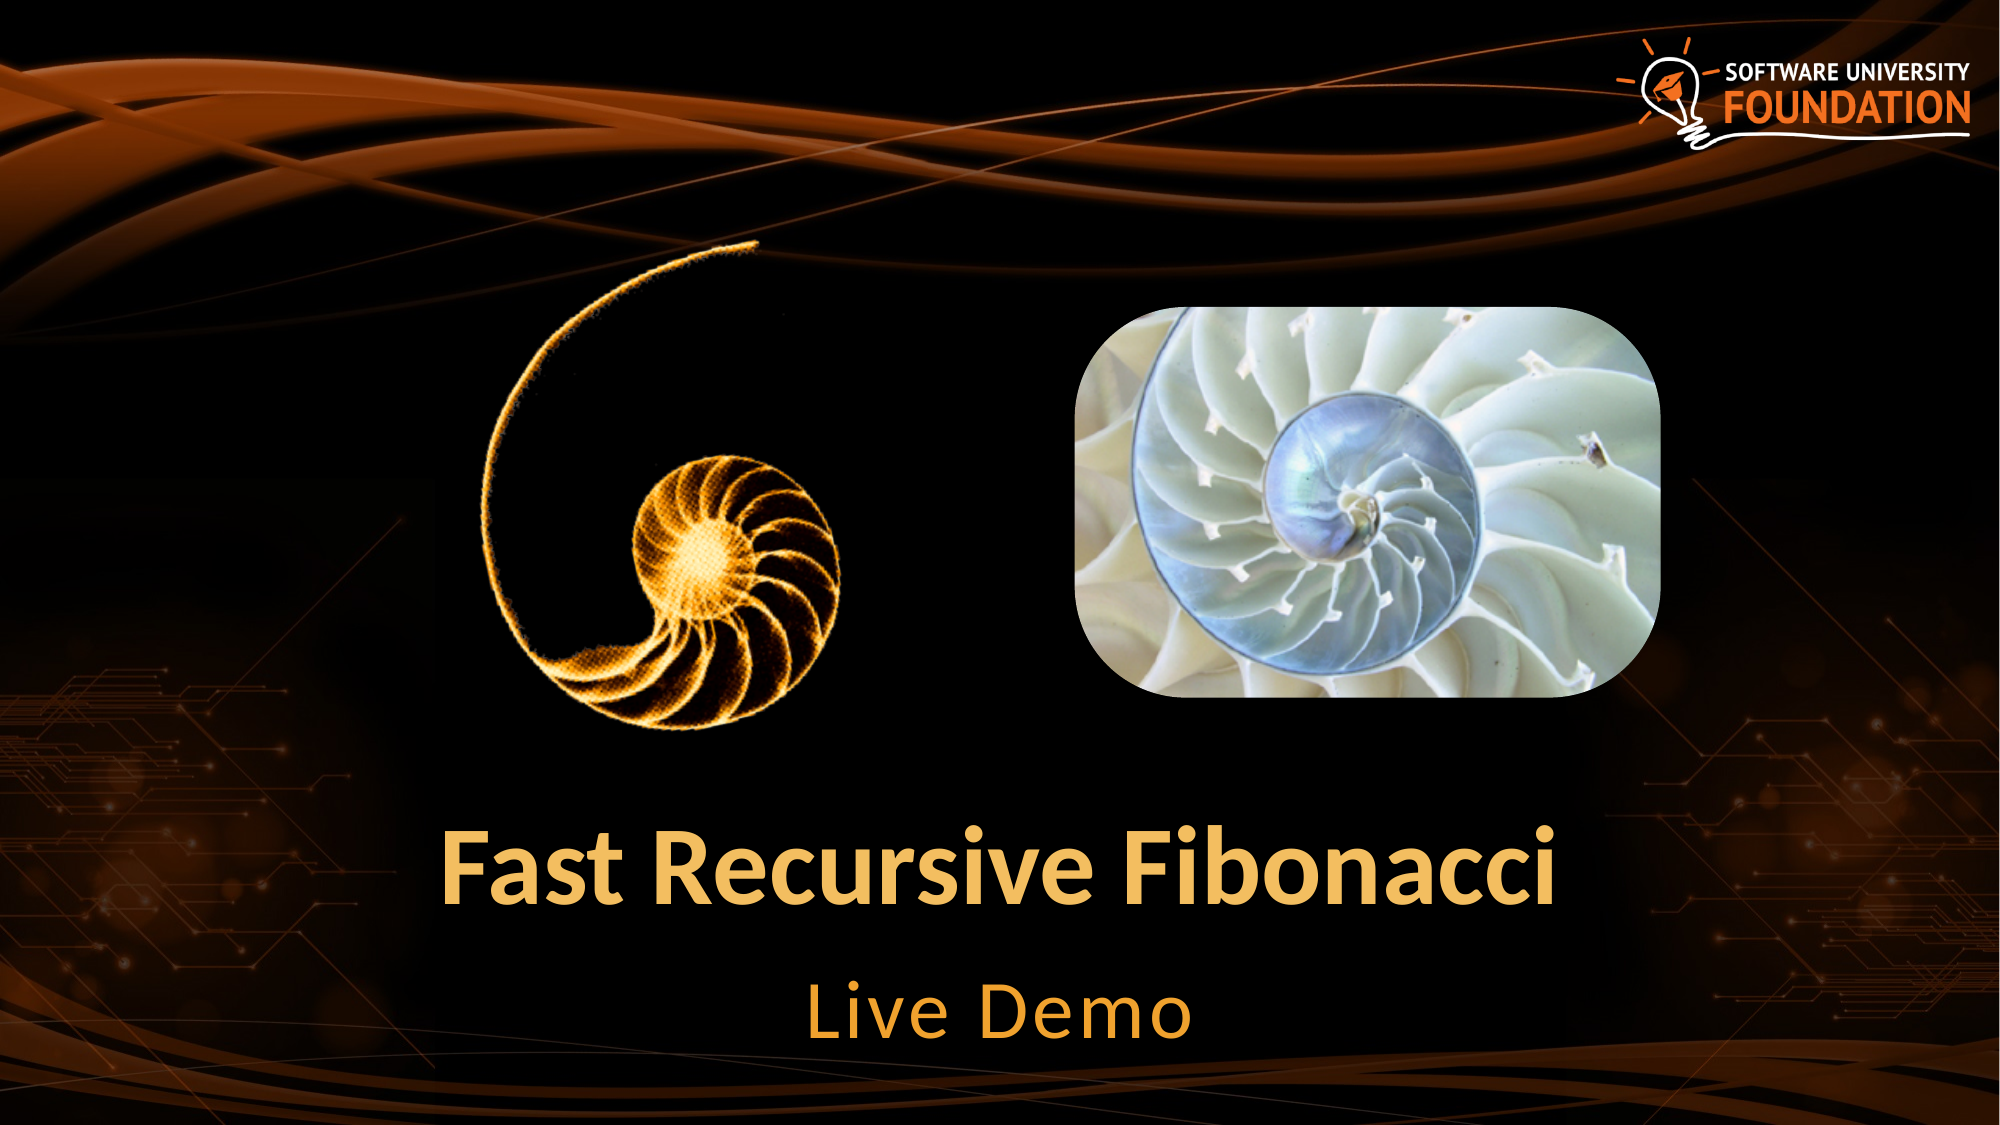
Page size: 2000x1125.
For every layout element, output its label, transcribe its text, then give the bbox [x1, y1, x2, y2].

picture [0, 0, 2000, 1125]
subtitle Live Demo [149, 944, 1850, 1062]
title Fast Recursive Fibonacci [149, 800, 1850, 935]
